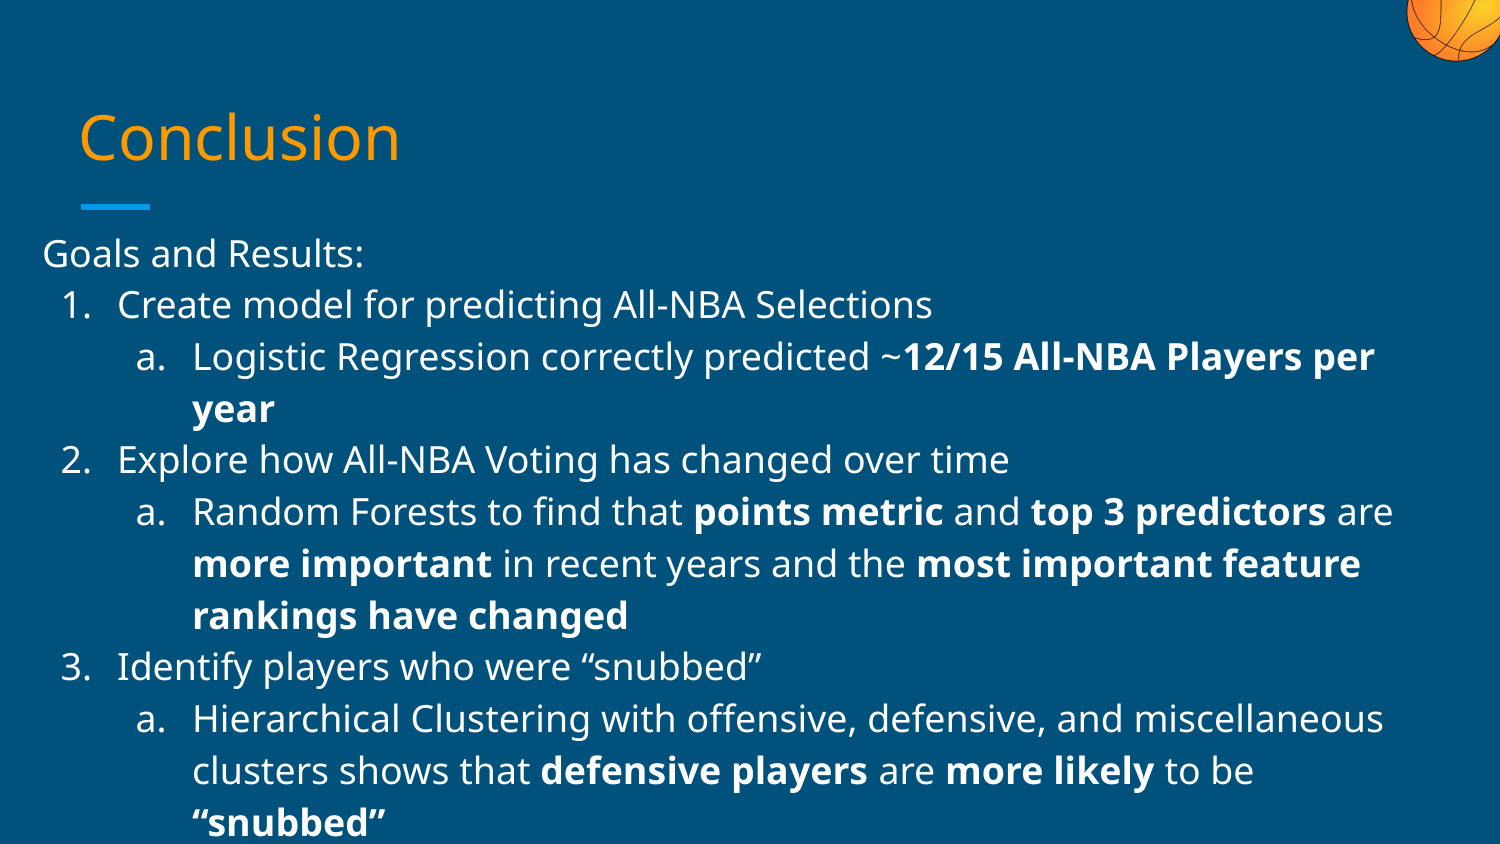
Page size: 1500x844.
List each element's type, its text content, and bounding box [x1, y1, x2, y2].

text_box Goals and Results: Create model for predicting All-NBA Selections Logistic Regression correctly predicted ~12/15 All-NBA Players per year Explore how All-NBA Voting has changed over time Random Forests to find that points metric and top 3 predictors are more important in recent years and the most important feature rankings have changed Identify players who were “snubbed” Hierarchical Clustering with offensive, defensive, and miscellaneous clusters shows that defensive players are more likely to be “snubbed” [26, 207, 1474, 832]
picture [279, 832, 295, 836]
picture [328, 832, 342, 836]
picture [303, 832, 319, 836]
picture [1407, 0, 1500, 61]
picture [255, 832, 272, 836]
picture [349, 832, 366, 836]
picture [210, 832, 223, 836]
title Conclusion [63, 75, 1437, 188]
